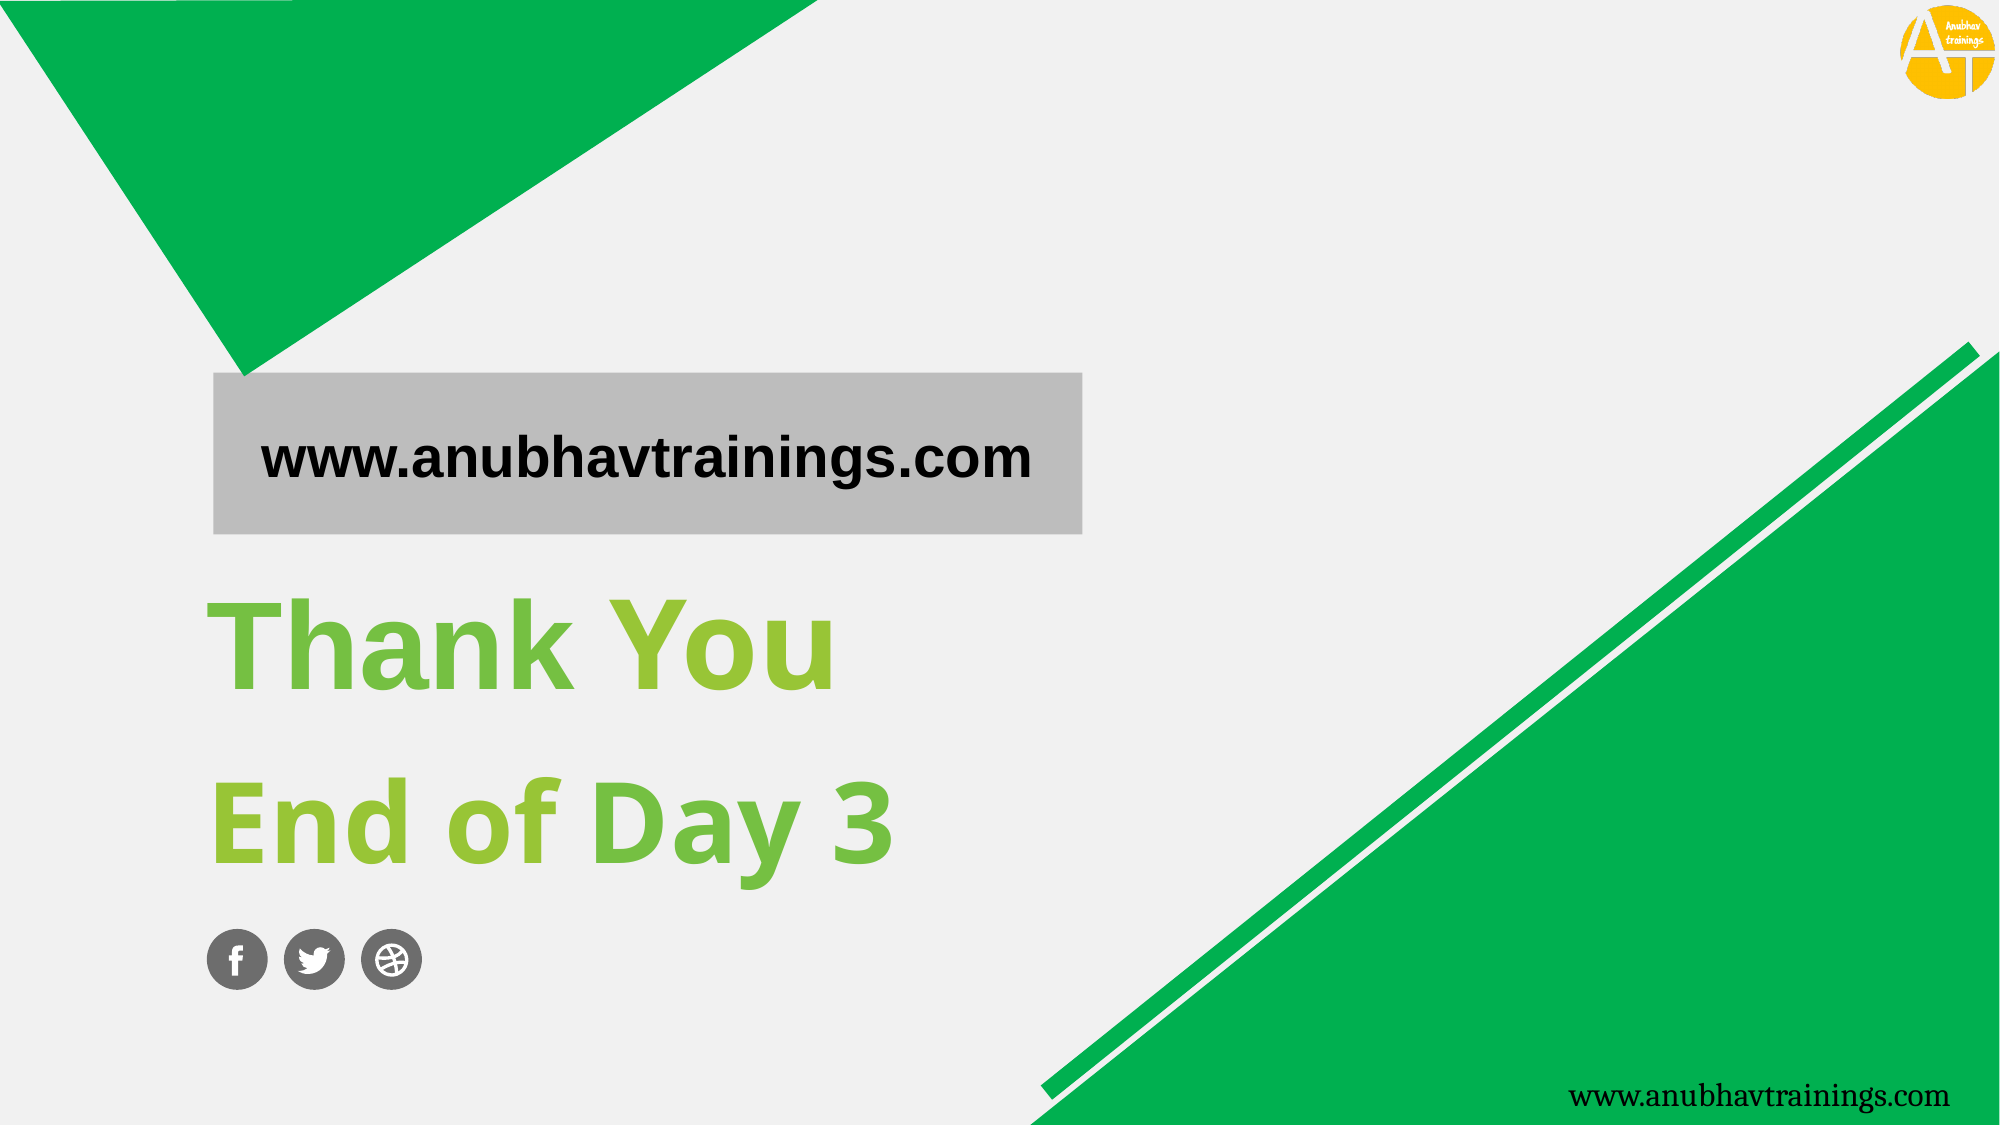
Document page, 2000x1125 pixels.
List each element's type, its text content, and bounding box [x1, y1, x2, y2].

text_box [206, 928, 423, 991]
text_box [1028, 349, 2000, 1125]
text_box [1038, 339, 1983, 1102]
text_box End of Day 3 [206, 751, 1123, 887]
text_box www.anubhavtrainings.com [1554, 1065, 2000, 1121]
text_box www.anubhavtrainings.com [211, 371, 1084, 537]
text_box [0, 0, 821, 379]
picture [1891, 0, 2000, 107]
text_box Thank You [206, 564, 1123, 715]
